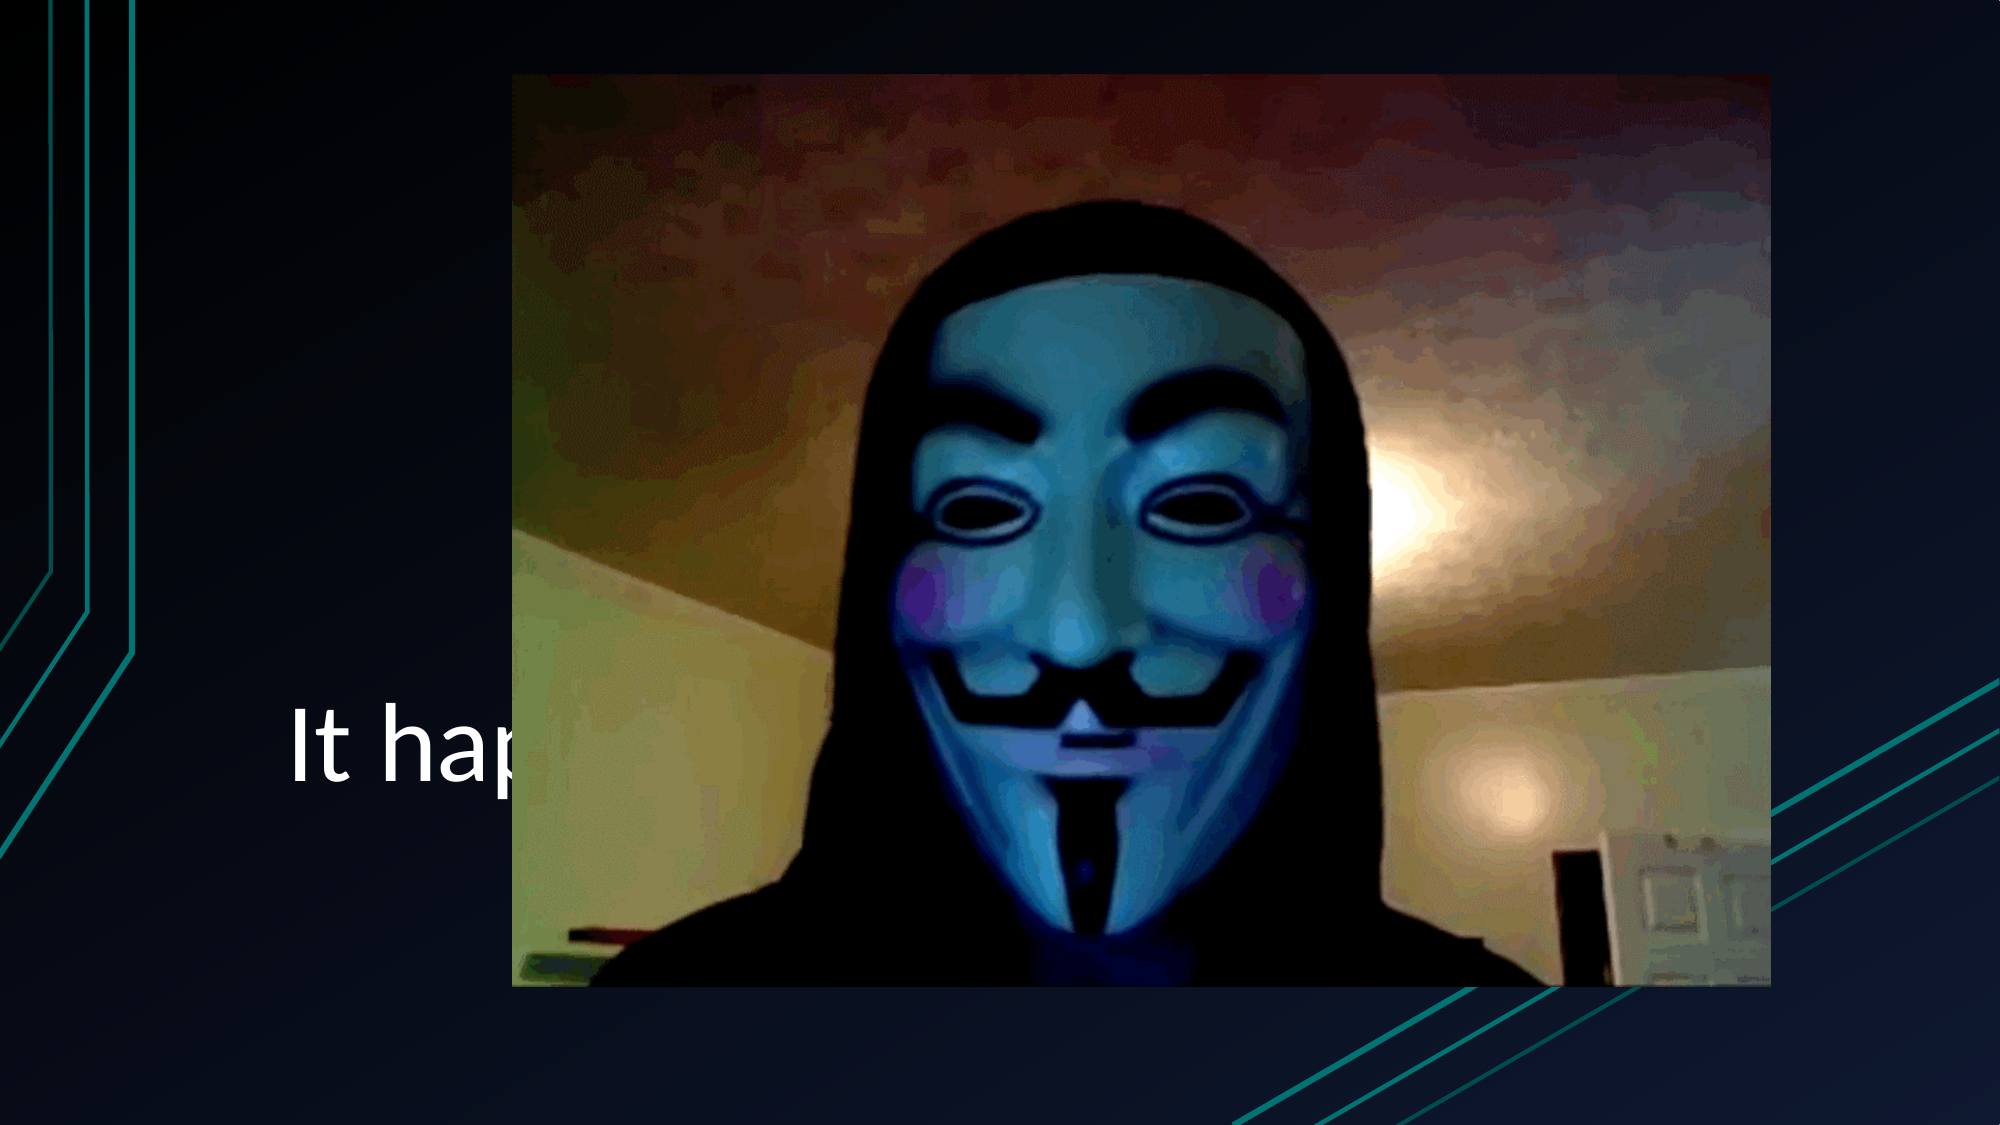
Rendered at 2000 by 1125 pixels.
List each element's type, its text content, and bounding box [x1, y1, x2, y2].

picture [511, 74, 1771, 987]
title It happens to the best too [266, 362, 509, 816]
